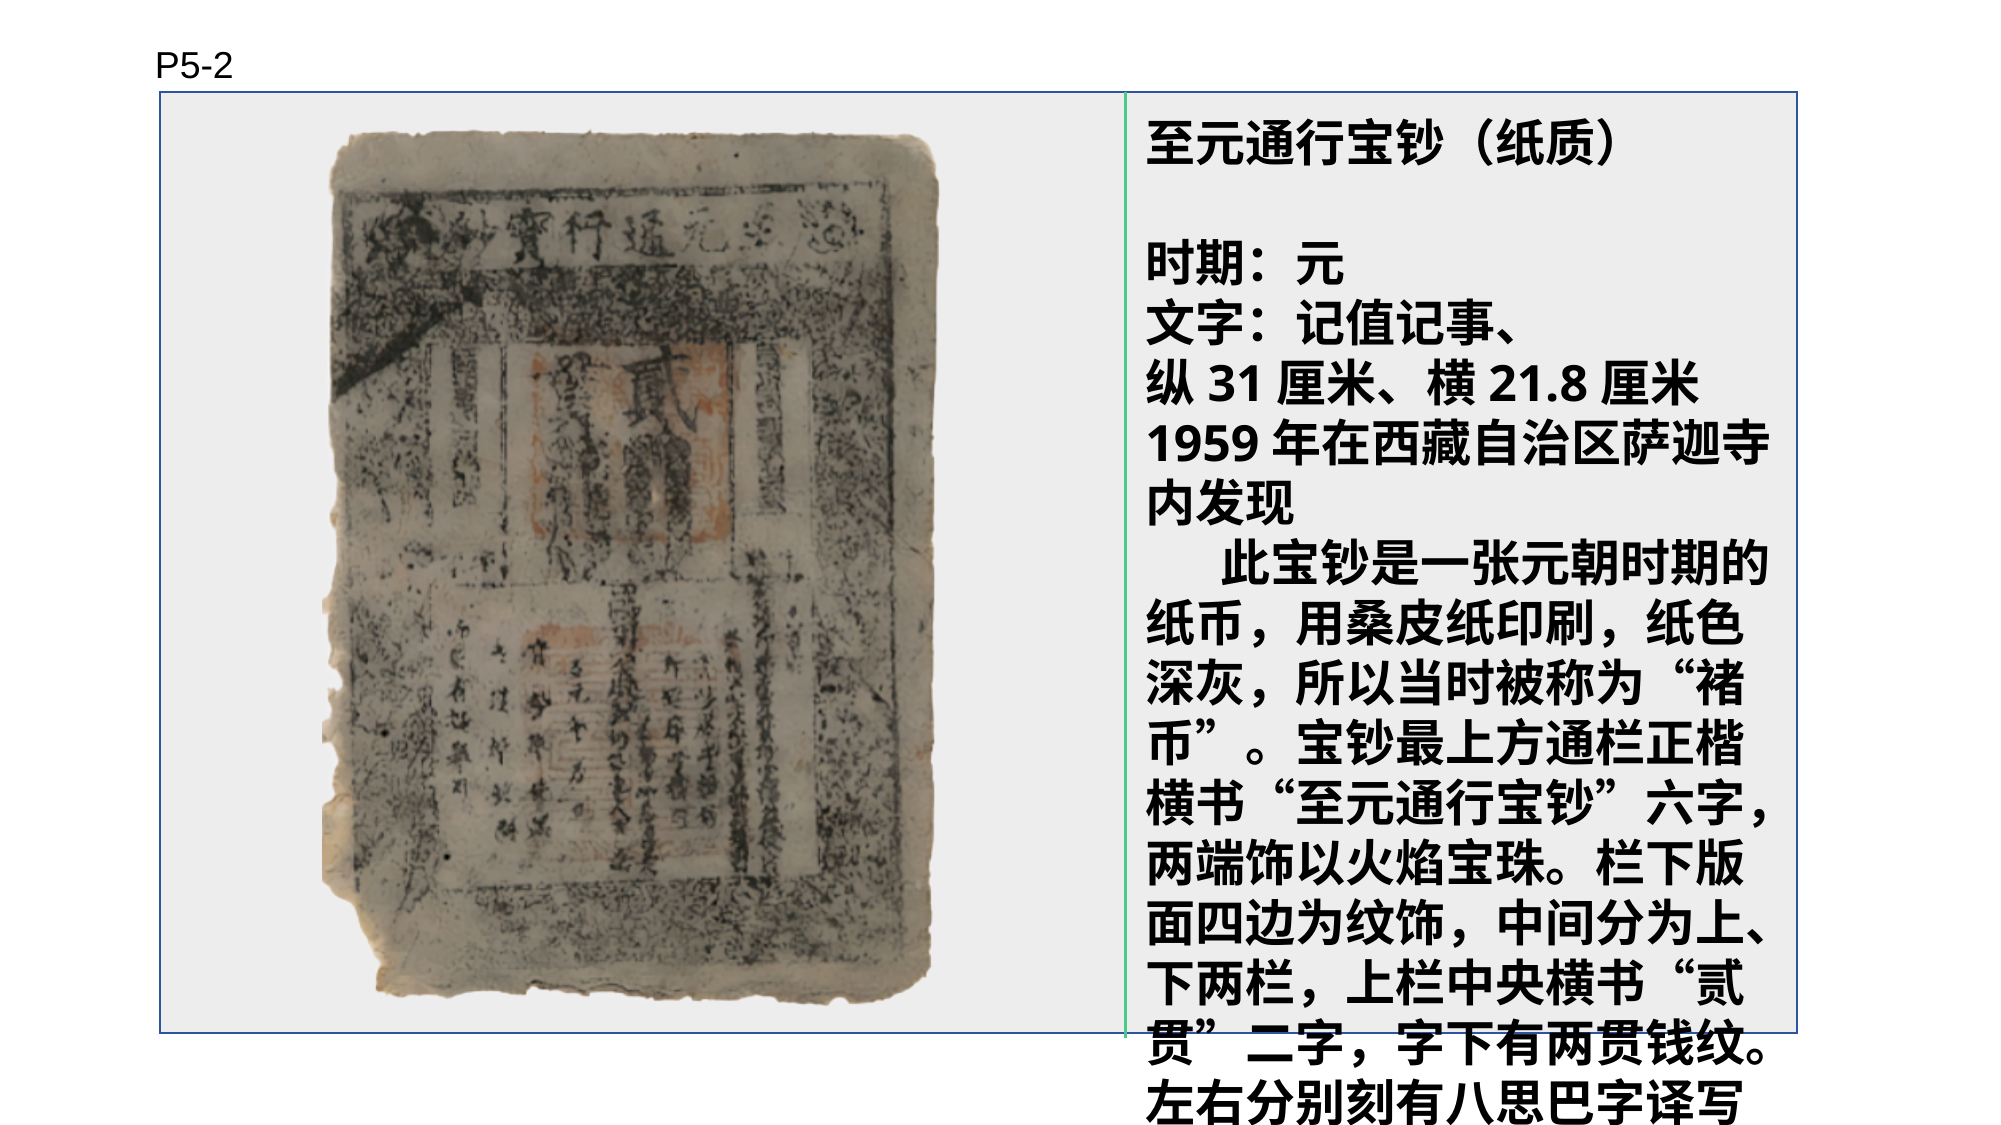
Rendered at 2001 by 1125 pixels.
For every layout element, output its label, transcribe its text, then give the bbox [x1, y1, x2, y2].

text_box [1127, 91, 1798, 1034]
picture [321, 117, 949, 1014]
text_box [159, 91, 1124, 1034]
text_box 至元通行宝钞（纸质） 时期：元 文字：记值记事、 纵31厘米、横21.8厘米1959年在西藏自治区萨迦寺内发现 此宝钞是一张元朝时期的纸币，用桑皮纸印刷，纸色深灰，所以当时被称为“褚币”。宝钞最上方通栏正楷横书“至元通行宝钞”六字，两端饰以火焰宝珠。栏下版面四边为纹饰，中间分为上、下两栏，上栏中央横书“贰贯”二字，字下有两贯钱纹。左右分别刻有八思巴字译写汉文的“至元宝钞”、"诸路通行”，文下则各是汉字“字料""字号”。版面下部则是十行汉字，内容是: 尚书省/奏准印造至元宝钞，宣课差发内/并行收受，不限年月，诸路通行/宝钞库子攒司/印造库子攒司/首告者赏银五定(锭)，伪造者处死，仍给犯人家产/至元 年 月 日/宝库使副/印造库使副/尚书省提举司。 数据来源：中国国家博物馆 [1130, 104, 1798, 1125]
text_box P5-2 [140, 34, 330, 94]
